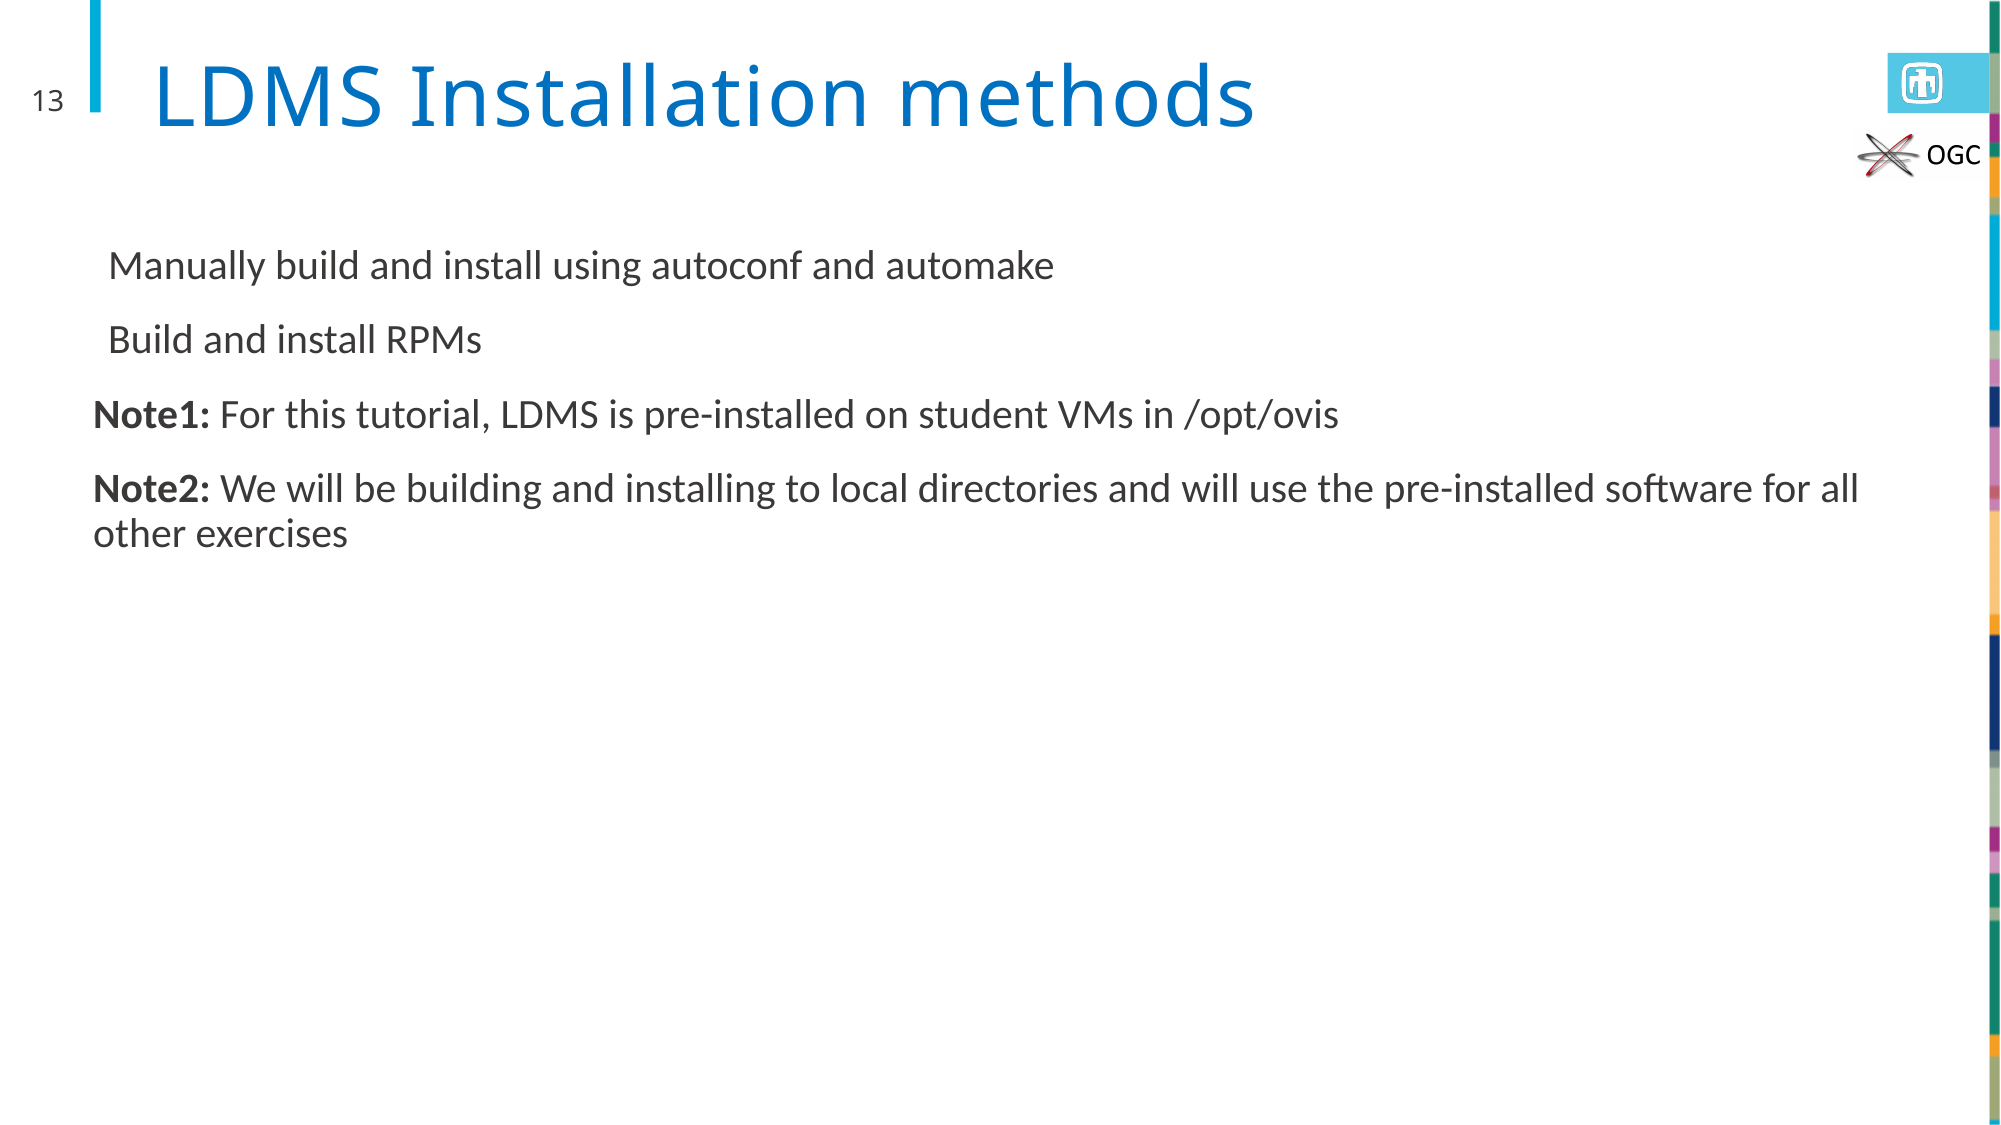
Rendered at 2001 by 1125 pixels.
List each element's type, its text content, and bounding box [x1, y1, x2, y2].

title LDMS Installation methods [137, 51, 1863, 180]
picture [1901, 62, 1944, 104]
picture [1990, 330, 1999, 1120]
picture [1990, 1, 1999, 215]
slide_number 13 [10, 71, 80, 132]
picture [1854, 128, 1987, 182]
list Manually build and install using autoconf and automake Build and install RPMs Note1: For this tutorial, LDMS is pre-installed on student VMs in /opt/ovis Note2: We will be building and installing to local directories and will use the pre-installed software for all other exercises [93, 236, 1877, 951]
